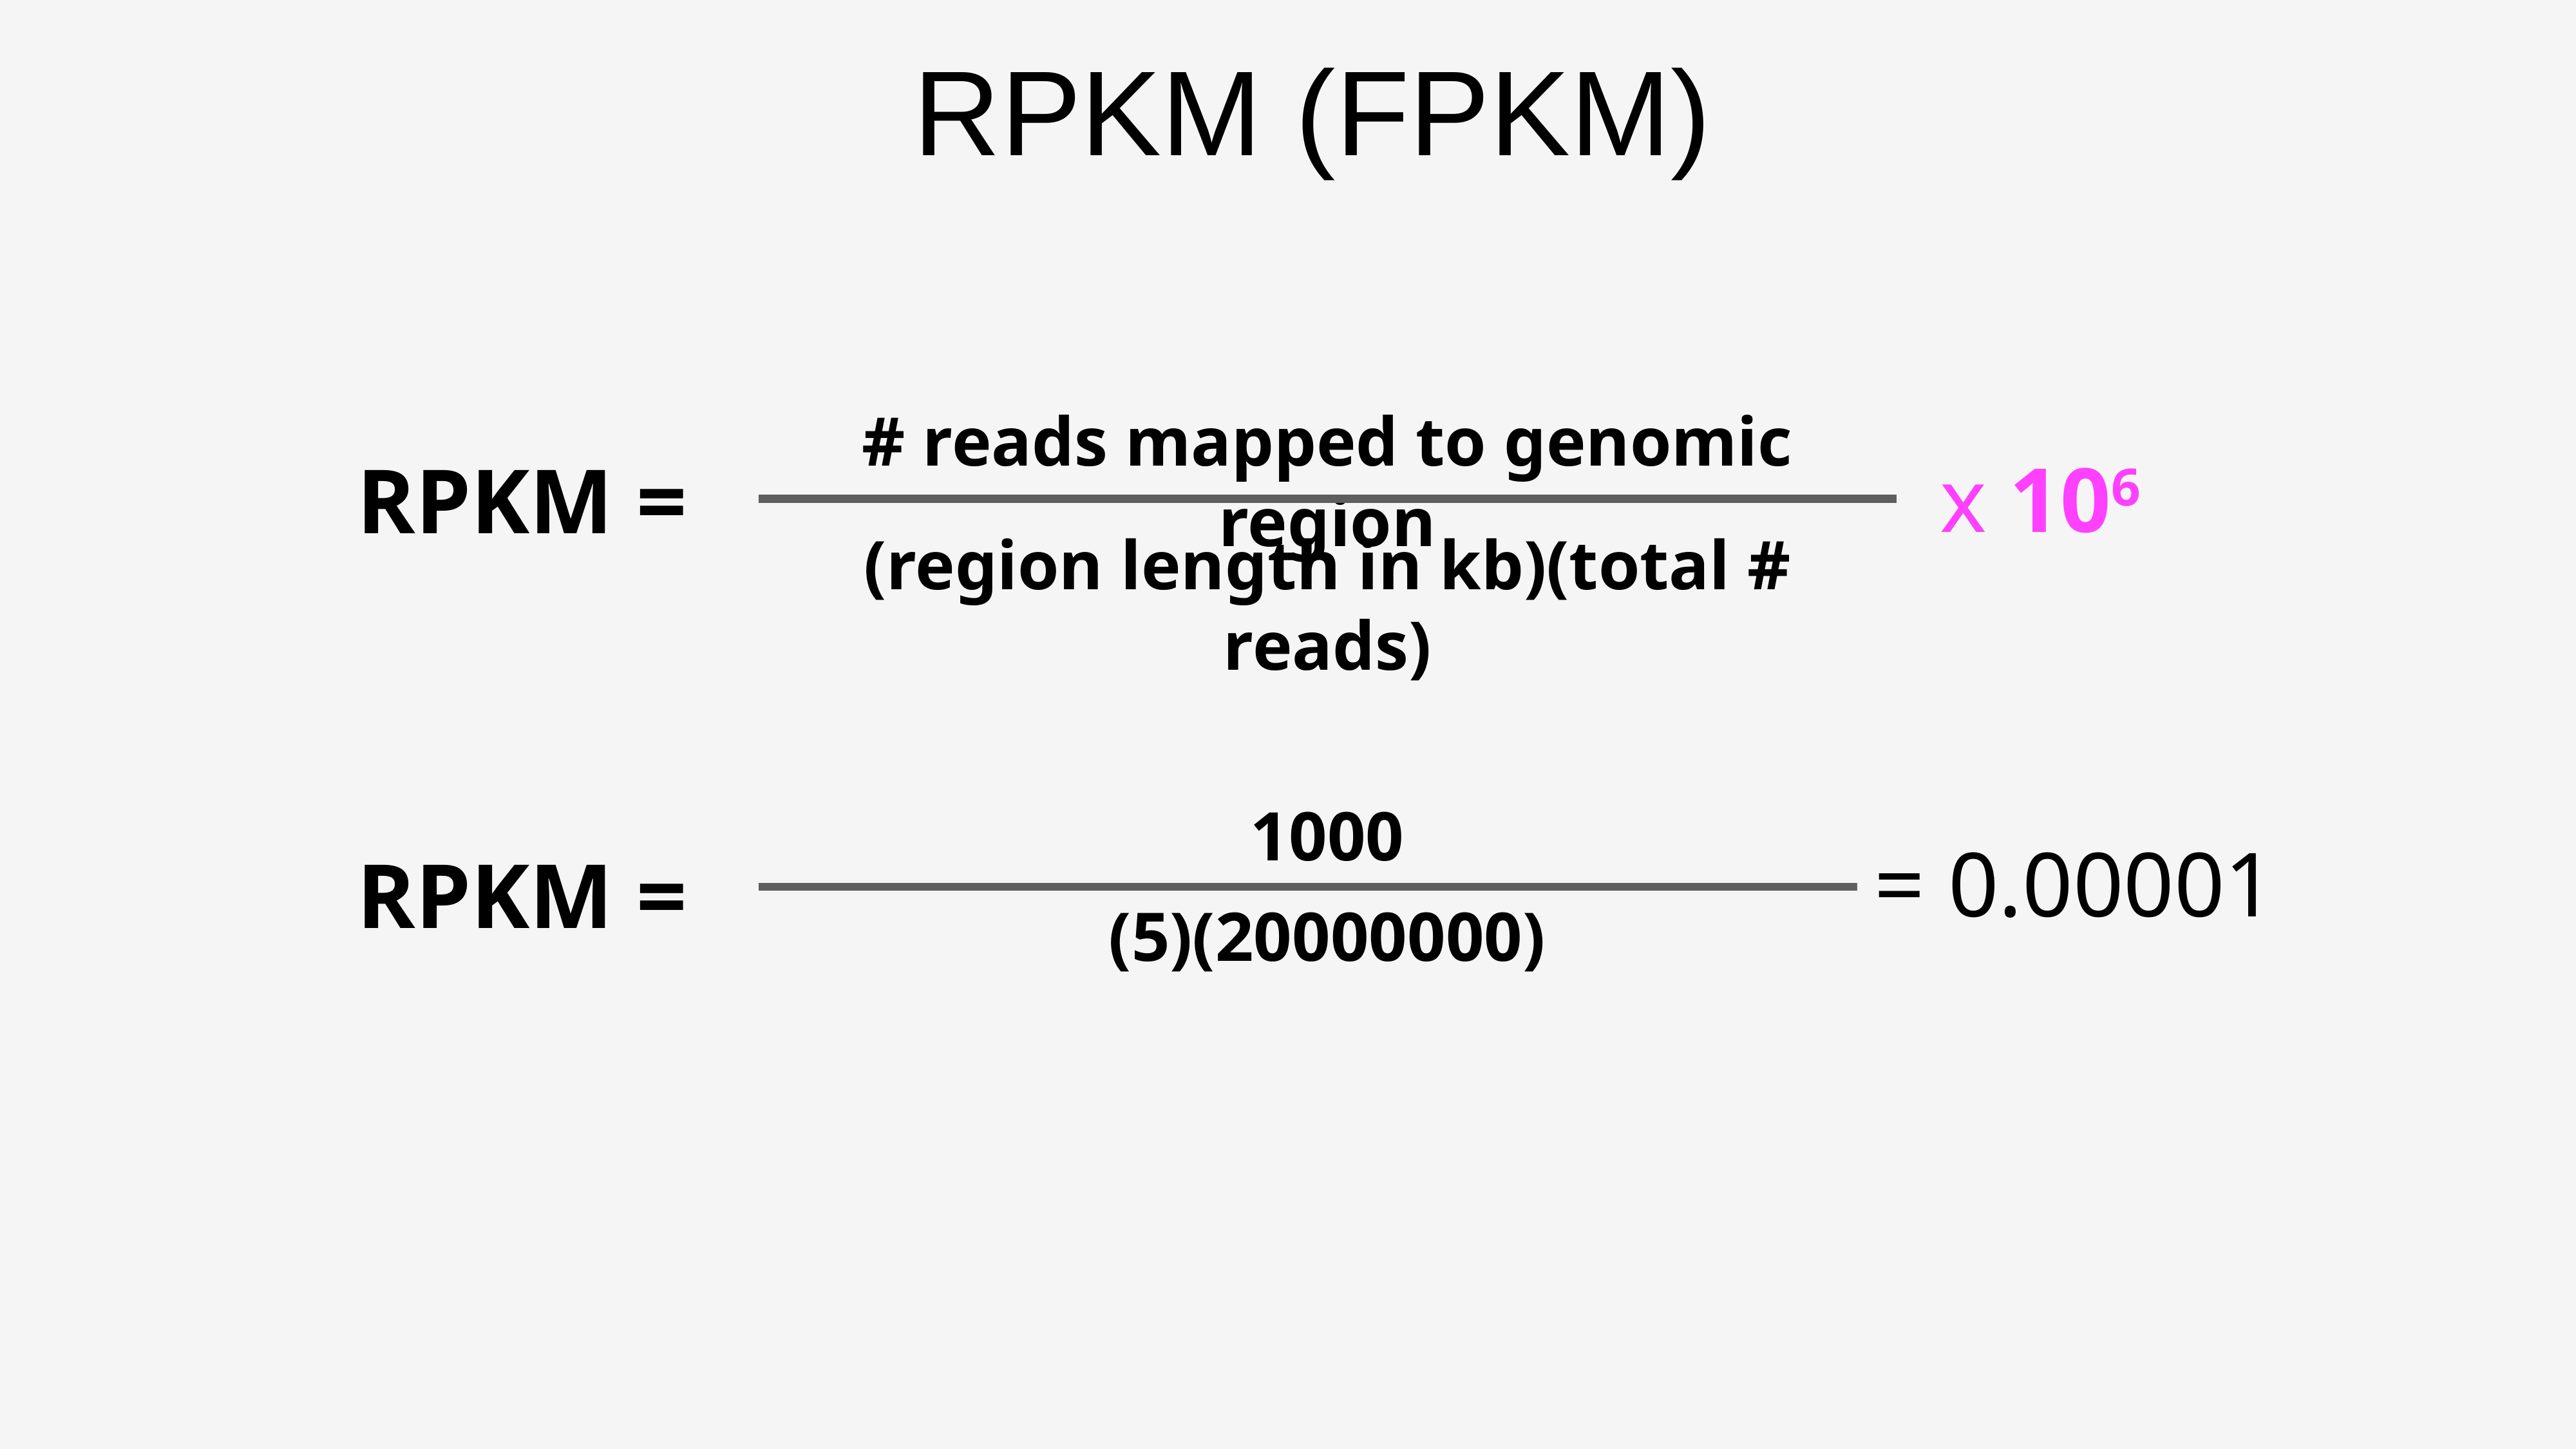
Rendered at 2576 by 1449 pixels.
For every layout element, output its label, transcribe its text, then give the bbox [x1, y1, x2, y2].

text_box RPKM (FPKM) [905, 27, 1721, 187]
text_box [347, 388, 2175, 614]
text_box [347, 783, 2294, 986]
